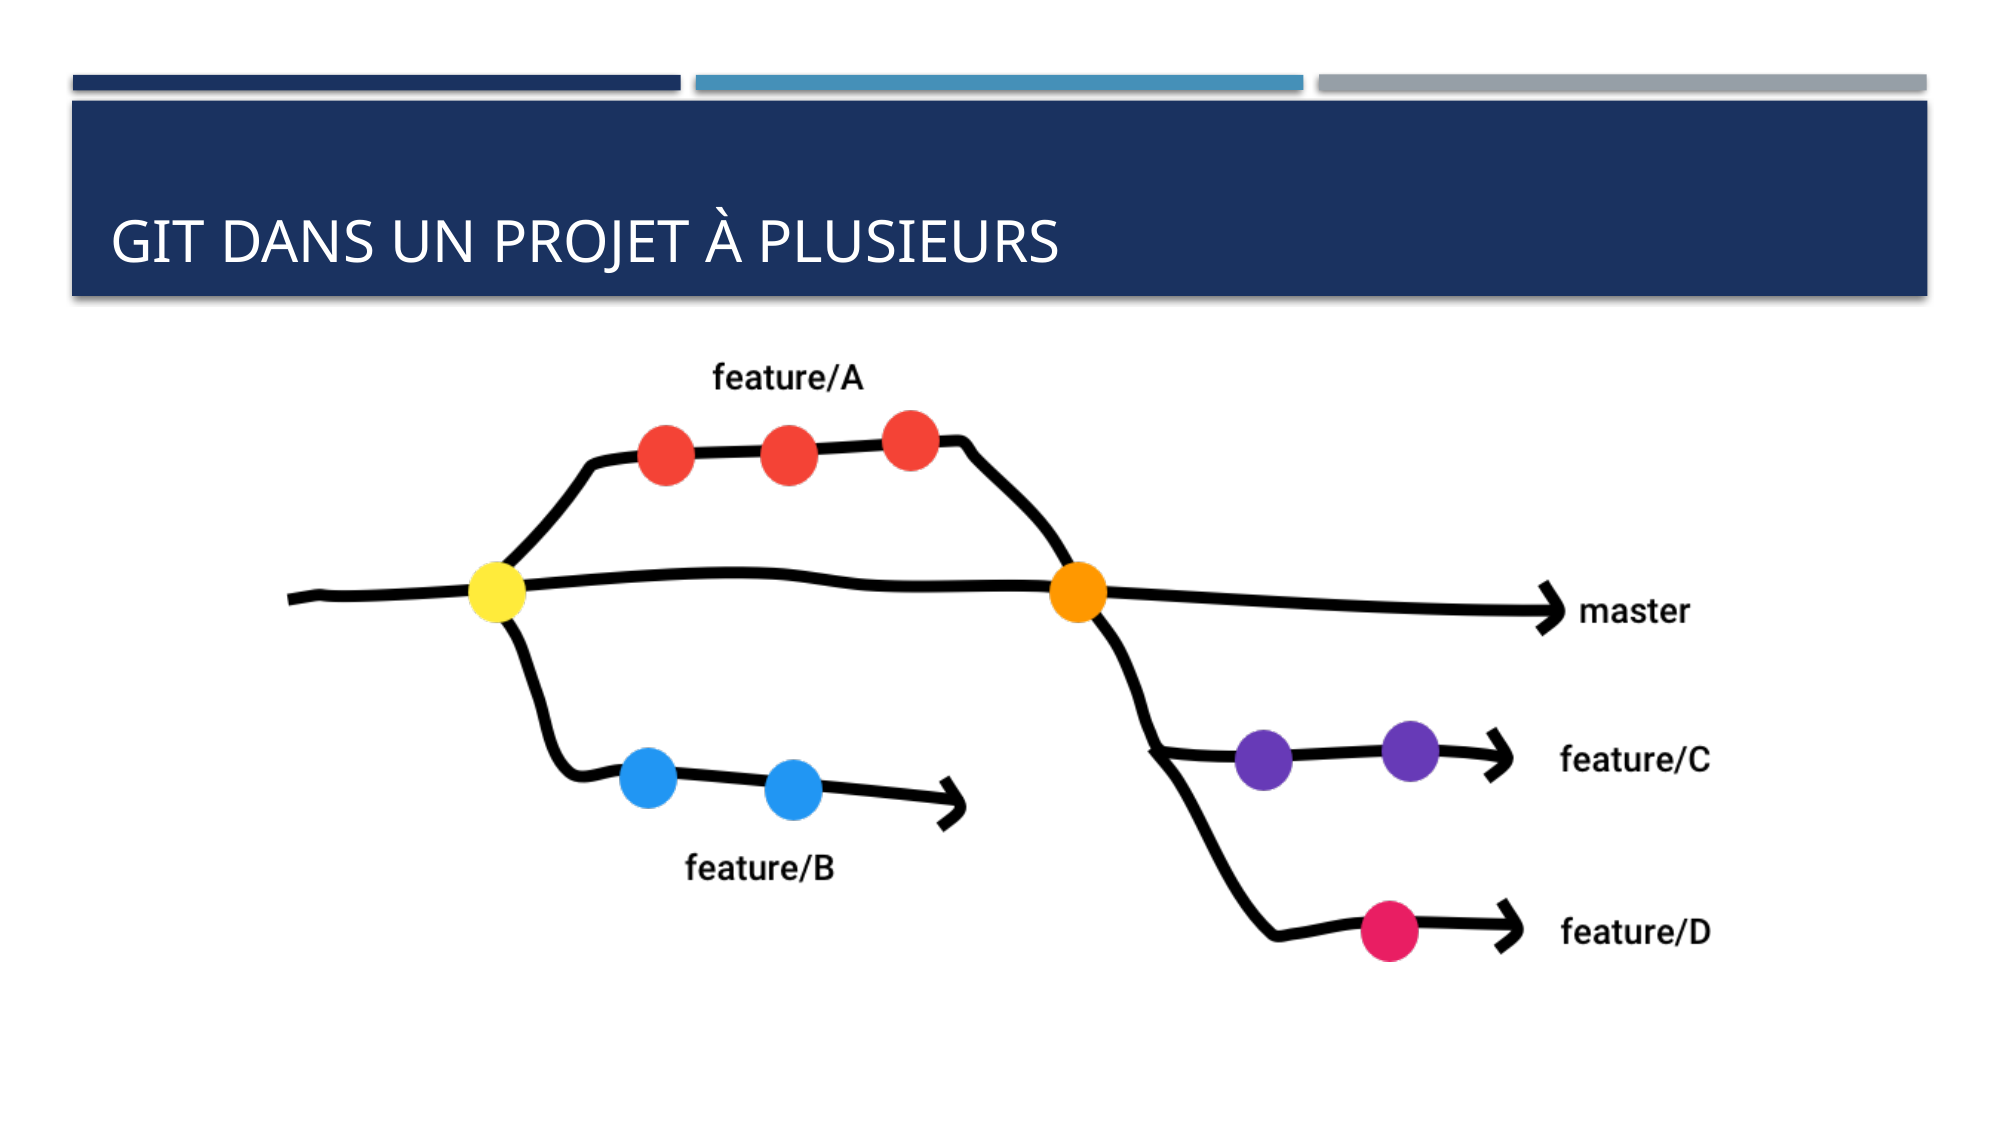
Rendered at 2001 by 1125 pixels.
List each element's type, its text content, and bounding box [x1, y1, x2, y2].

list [285, 357, 1715, 962]
title Git dans un projet à plusieurs [95, 115, 1905, 282]
